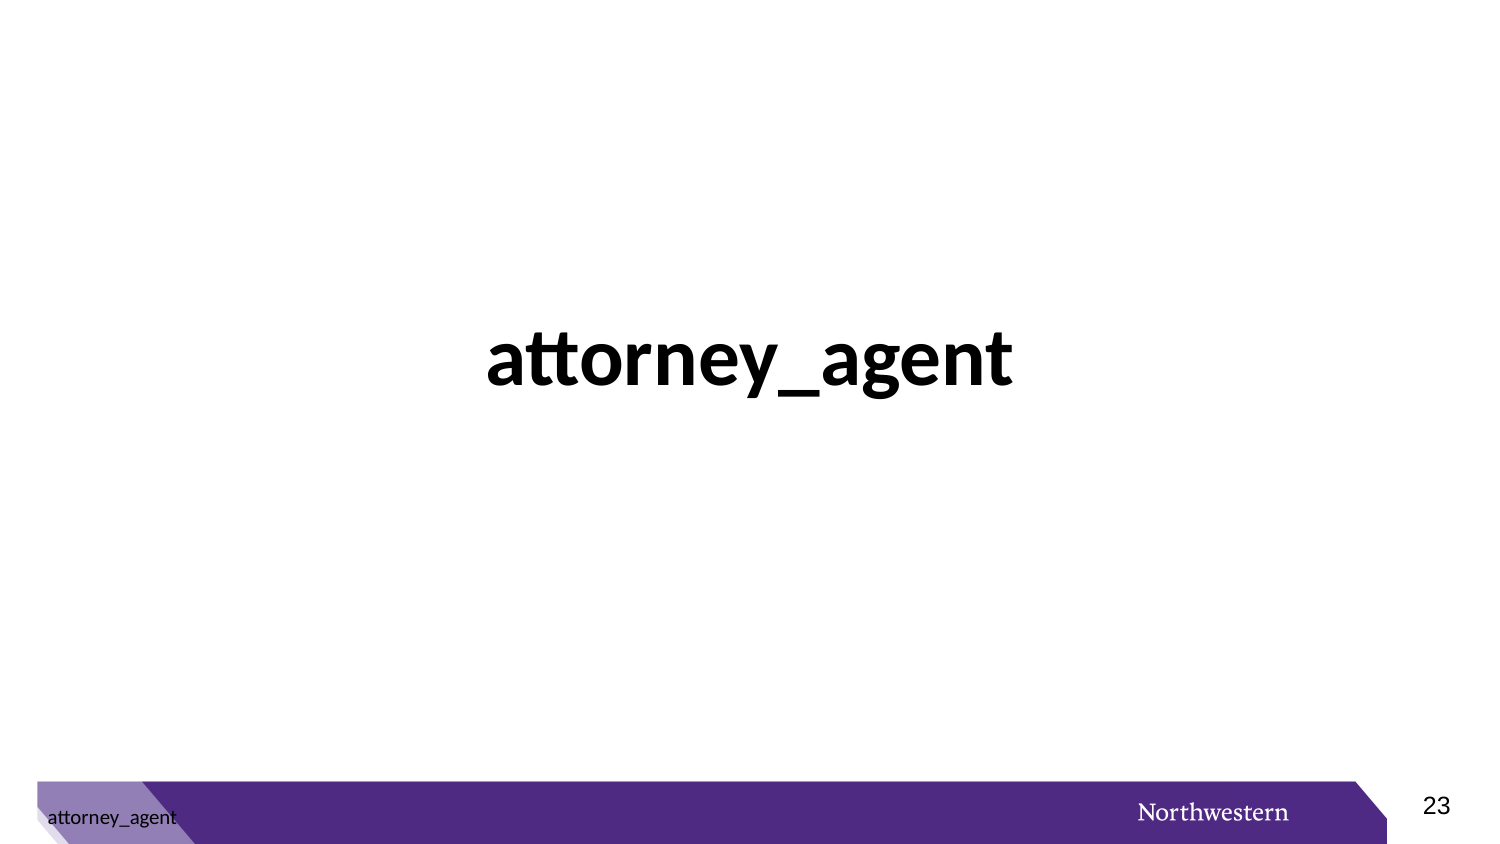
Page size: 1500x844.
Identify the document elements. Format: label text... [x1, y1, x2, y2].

text_box attorney_agent [10, 791, 214, 841]
title attorney_agent [112, 262, 1388, 443]
slide_number 22 [1367, 782, 1466, 827]
picture [0, 0, 1499, 844]
